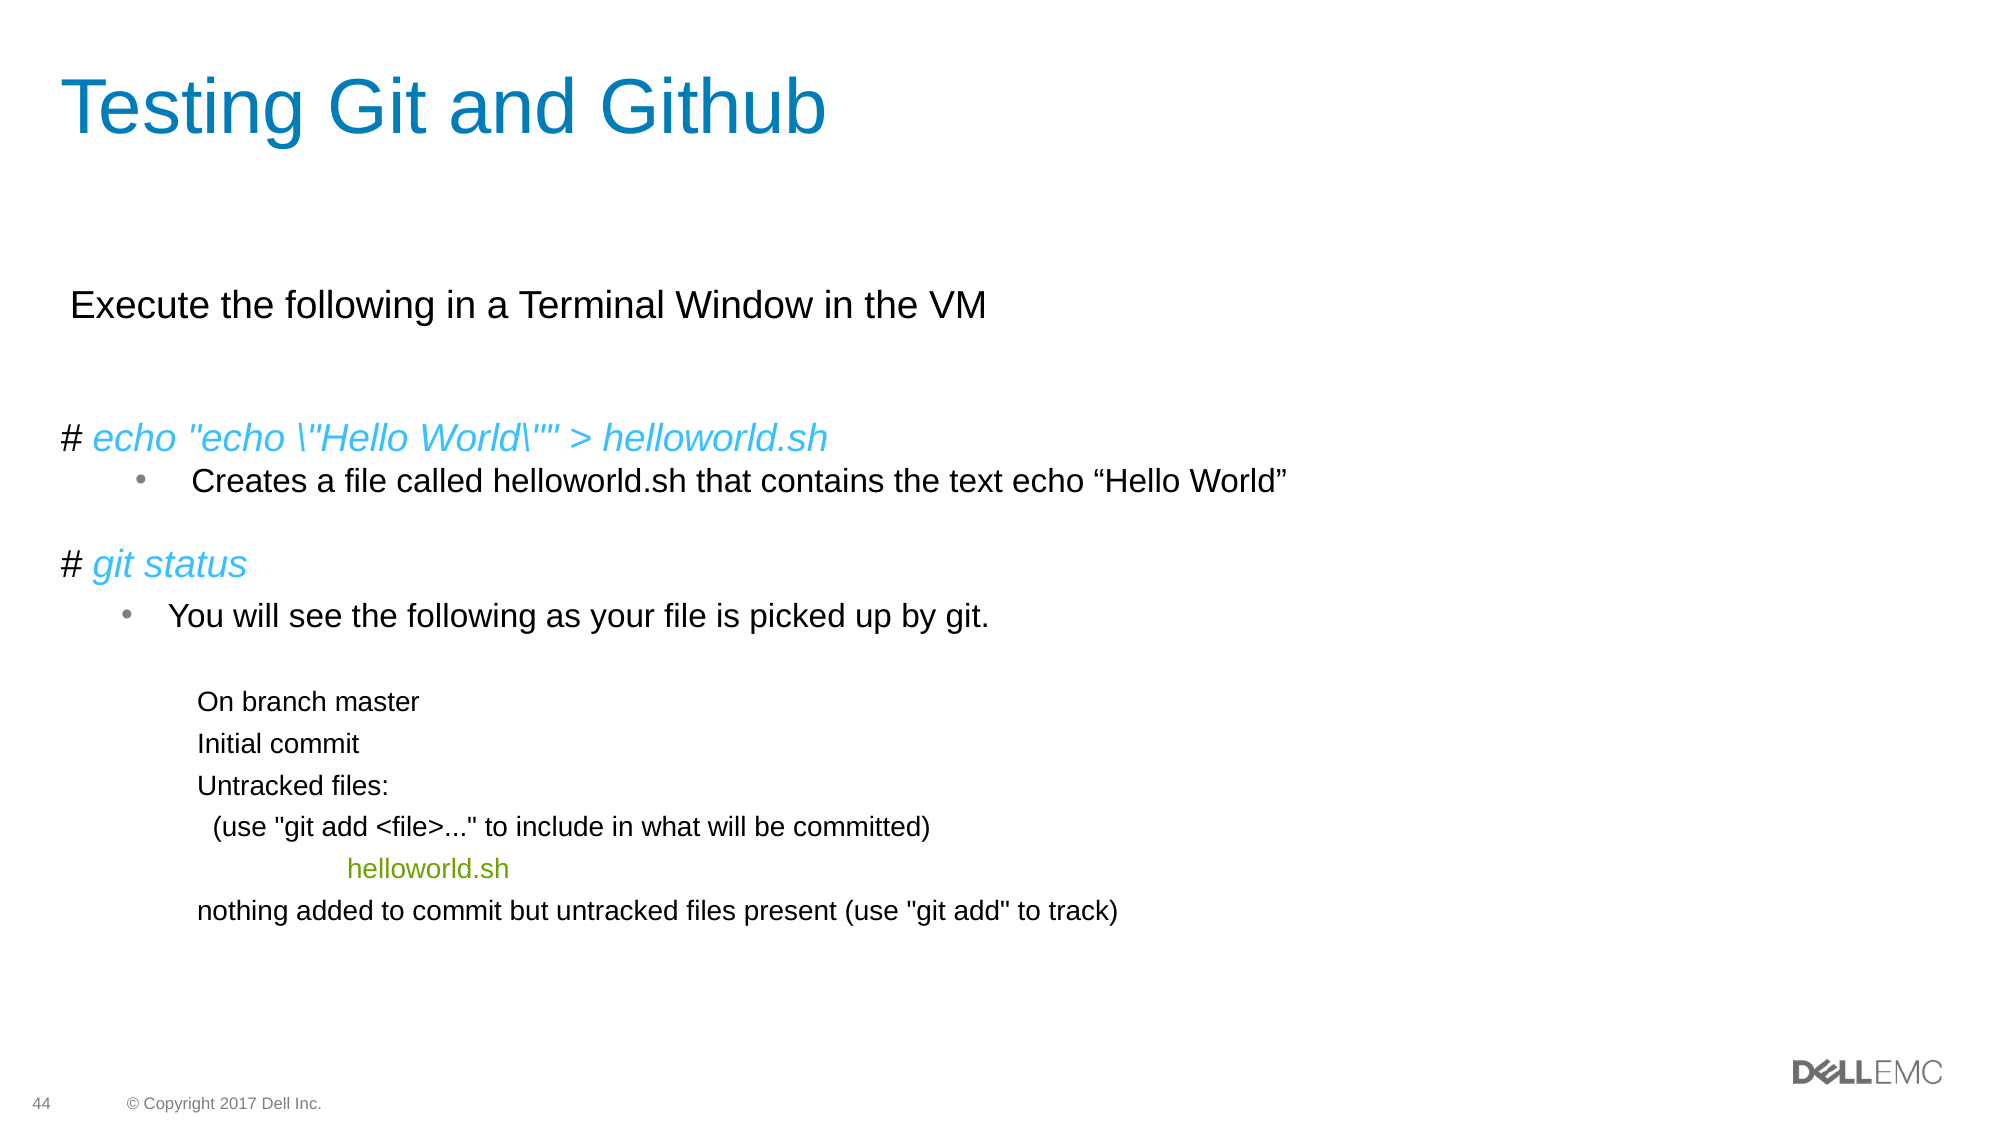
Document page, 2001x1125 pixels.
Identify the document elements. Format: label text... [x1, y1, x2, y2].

picture [1793, 1058, 1942, 1085]
title Testing Git and Github [60, 59, 1800, 200]
list Execute the following in a Terminal Window in the VM # echo "echo \"Hello World\"" > helloworld.sh Creates a file called helloworld.sh that contains the text echo “Hello World” # git status You will see the following as your file is picked up by git. On branch master Initial commit Untracked files: (use "git add <file>..." to include in what will be committed) helloworld.sh nothing added to commit but untracked files present (use "git add" to track) [59, 279, 1800, 978]
